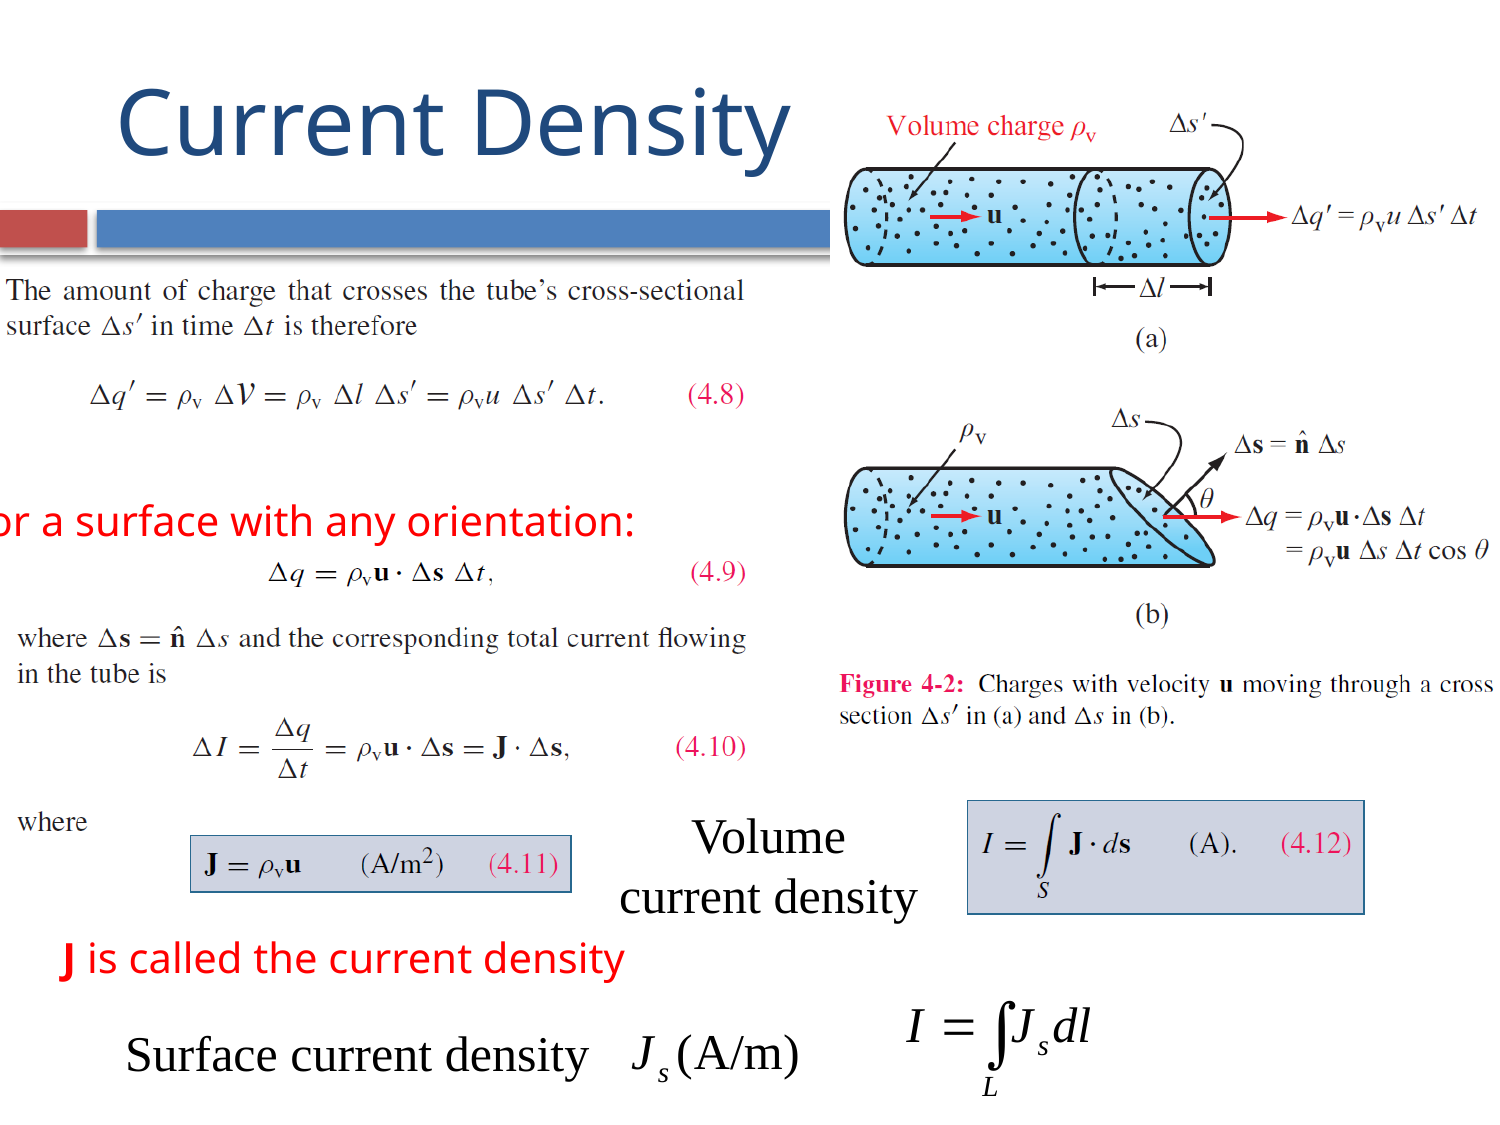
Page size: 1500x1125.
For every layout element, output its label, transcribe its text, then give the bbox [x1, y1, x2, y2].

text_box Surface current density [93, 1014, 621, 1089]
text_box For a surface with any orientation: [0, 487, 651, 549]
picture [0, 549, 751, 900]
text_box Volume current density [600, 796, 938, 932]
title Current Density [100, 37, 1438, 200]
picture [958, 787, 1372, 926]
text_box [897, 984, 1102, 1106]
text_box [620, 1019, 810, 1095]
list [0, 272, 749, 416]
picture [830, 99, 1500, 732]
text_box J is called the current density [47, 924, 640, 990]
